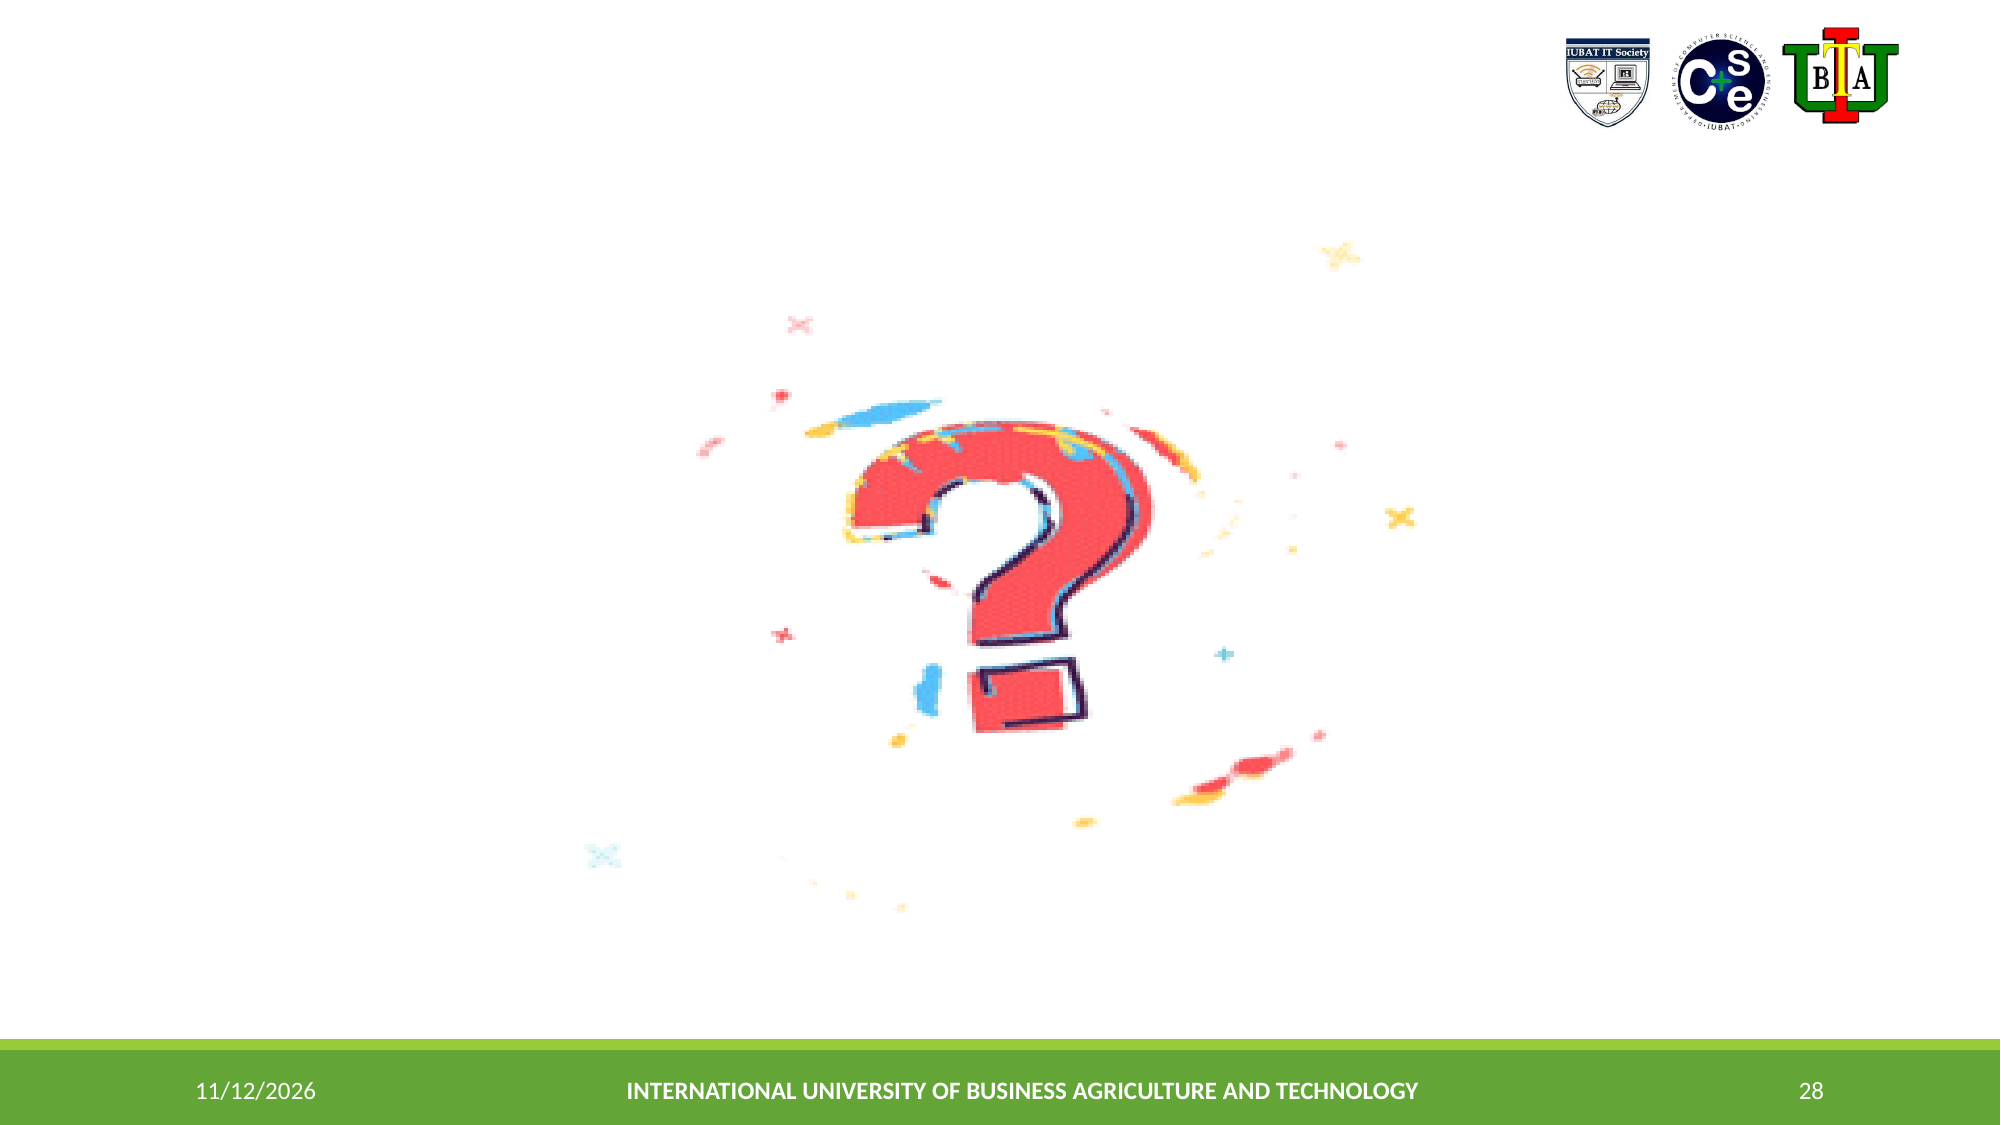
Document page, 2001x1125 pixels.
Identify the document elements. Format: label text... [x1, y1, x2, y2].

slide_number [180, 1059, 541, 1120]
slide_number 28 [1624, 1059, 1840, 1120]
picture [1781, 27, 1899, 131]
footer International University Of Business Agriculture and Technology [541, 1059, 1505, 1120]
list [1674, 23, 1780, 135]
picture [170, 20, 1840, 1015]
